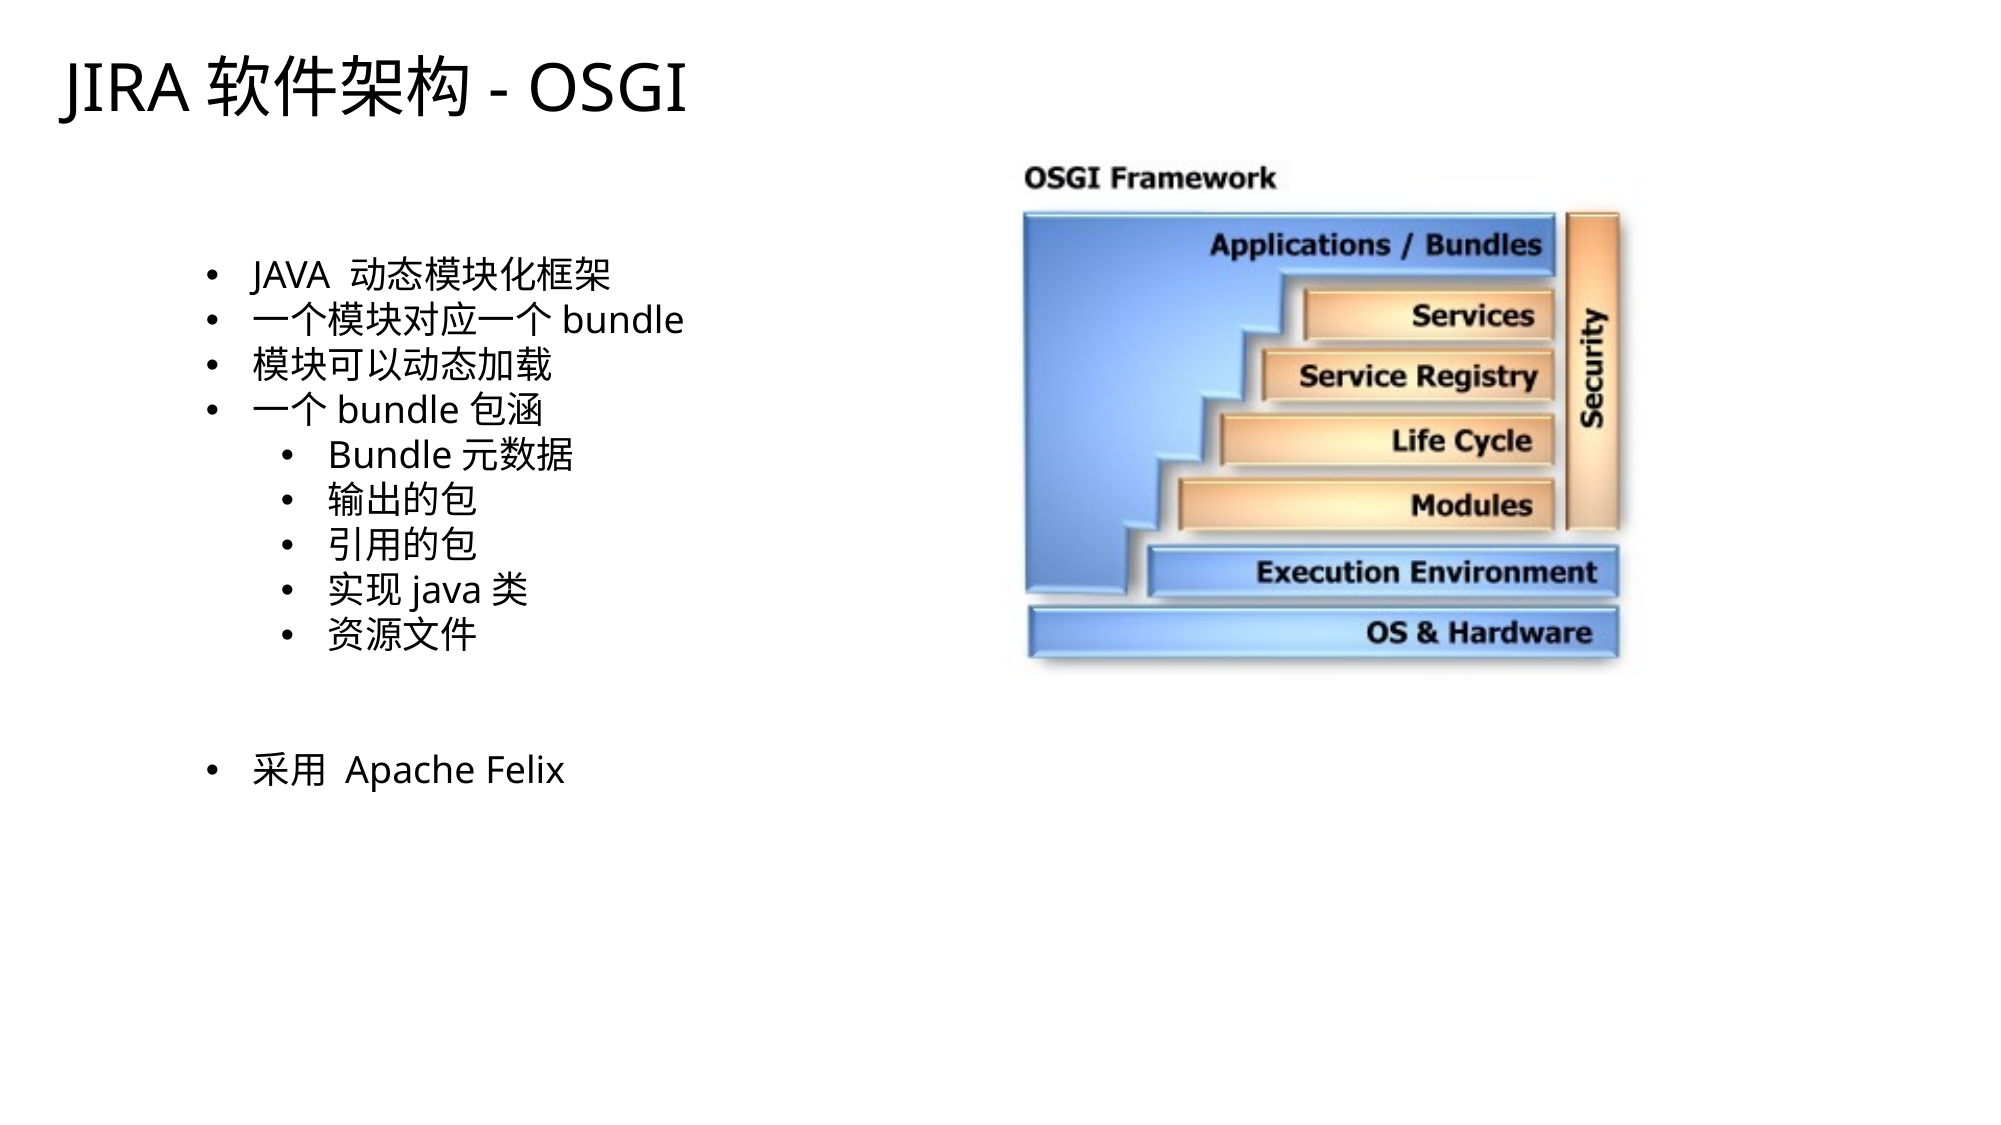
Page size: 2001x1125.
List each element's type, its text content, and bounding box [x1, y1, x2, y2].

picture [1007, 144, 1681, 680]
text_box JAVA 动态模块化框架 一个模块对应一个bundle 模块可以动态加载 一个bundle包涵 Bundle元数据 输出的包 引用的包 实现java类 资源文件 采用 Apache Felix [191, 244, 1009, 844]
title JIRA软件架构- OSGI [49, 25, 1775, 156]
